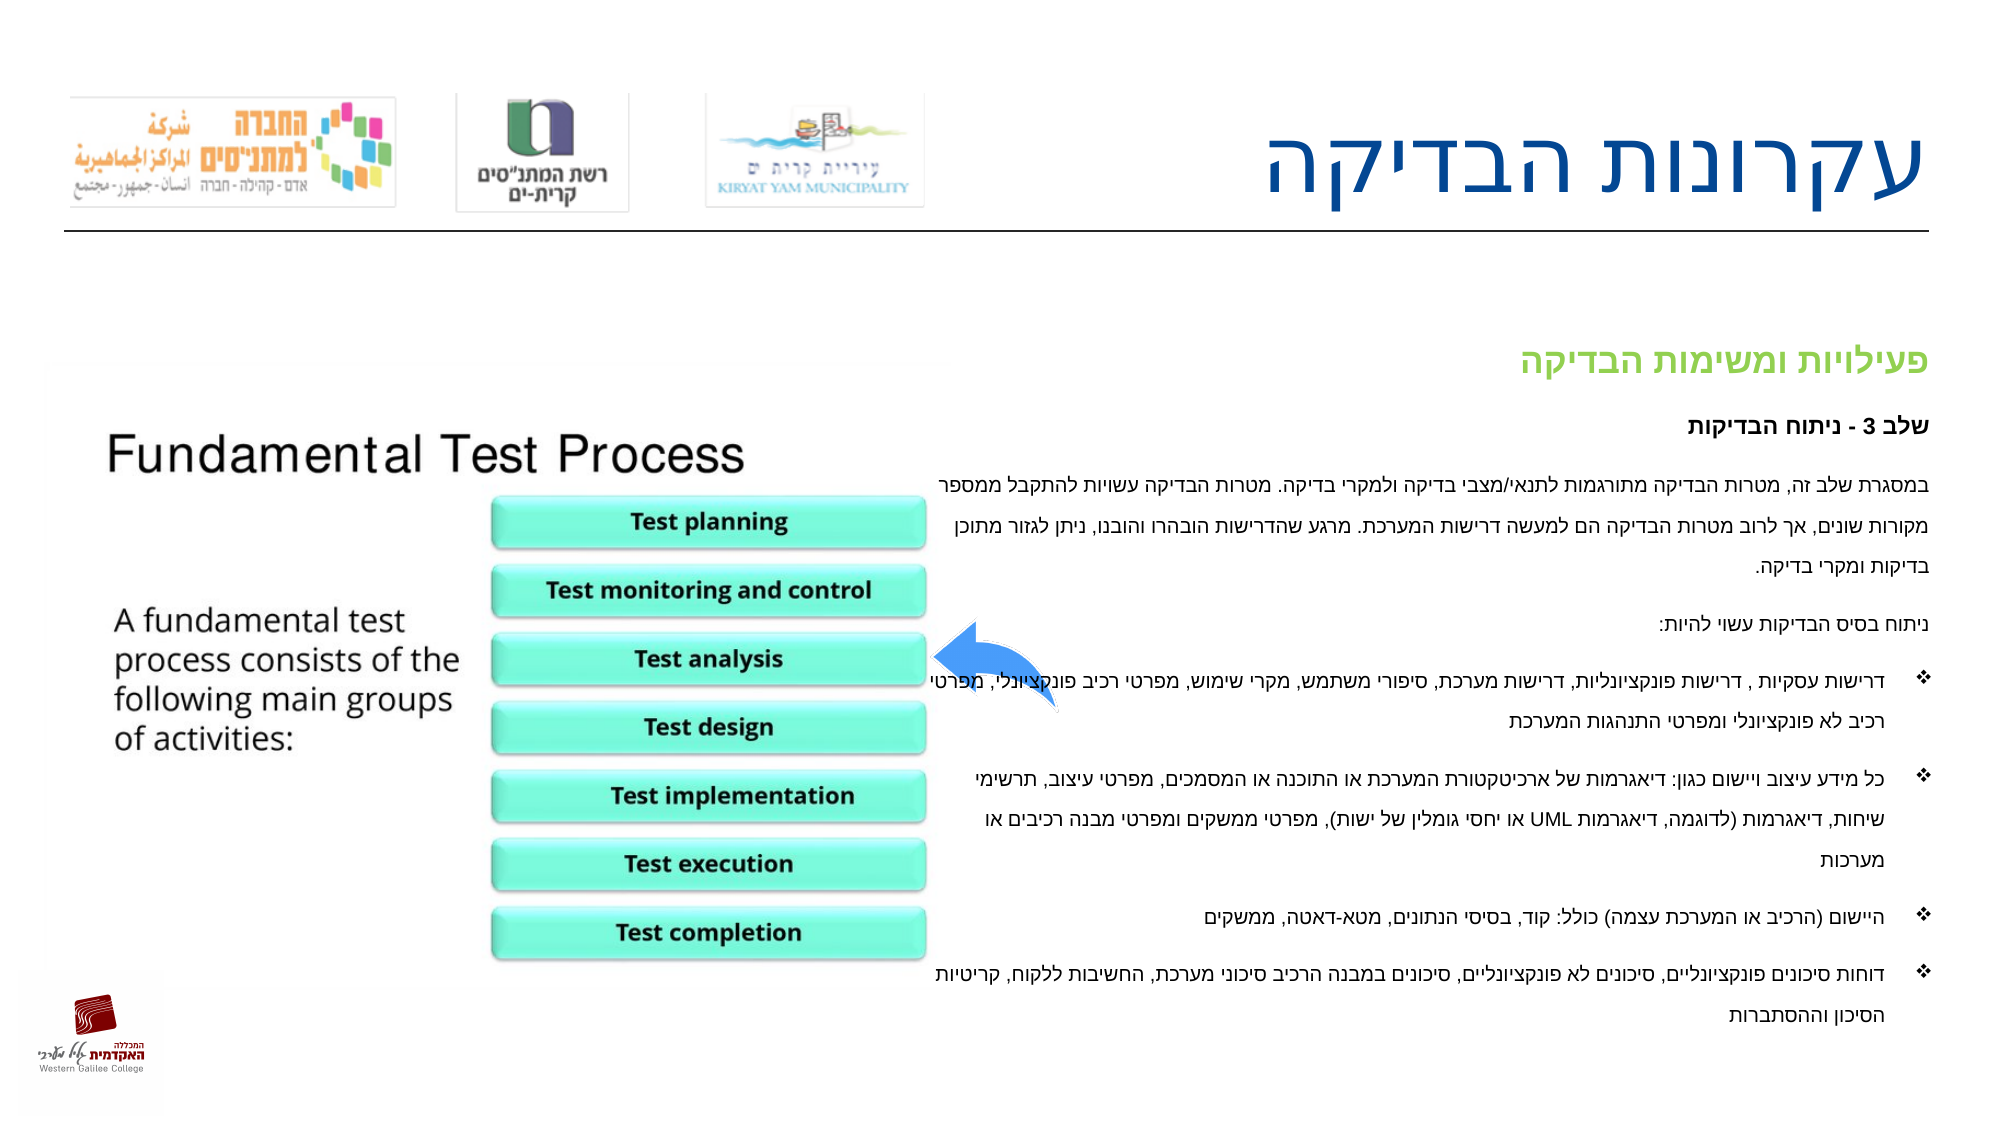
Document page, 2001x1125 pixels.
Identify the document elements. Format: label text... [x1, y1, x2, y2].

title עקרונות הבדיקה [64, 55, 1930, 221]
text_box פעילויות ומשימות הבדיקה שלב 3 - ניתוח הבדיקות במסגרת שלב זה, מטרות הבדיקה מתורגמות לתנאי/מצבי בדיקה ולמקרי בדיקה. מטרות הבדיקה עשויות להתקבל ממספר מקורות שונים, אך לרוב מטרות הבדיקה הם למעשה דרישות המערכת. מרגע שהדרישות הובהרו והובנו, ניתן לגזור מתוכן בדיקות ומקרי בדיקה. ניתוח בסיס הבדיקות עשוי להיות: דרישות עסקיות , דרישות פונקציונליות, דרישות מערכת, סיפורי משתמש, מקרי שימוש, מפרטי רכיב פונקציונלי, מפרטי רכיב לא פונקציונלי ומפרטי התנהגות המערכת כל מידע עיצוב ויישום כגון: דיאגרמות של ארכיטקטורת המערכת או התוכנה או המסמכים, מפרטי עיצוב, תרשימי שיחות, דיאגרמות (לדוגמה, דיאגרמות UML או יחסי גומלין של ישות), מפרטי ממשקים ומפרטי מבנה רכיבים או מערכות היישום (הרכיב או המערכת עצמה) כולל: קוד, בסיסי הנתונים, מטא-דאטה, ממשקים דוחות סיכונים פונקציונליים, סיכונים לא פונקציונליים, סיכונים במבנה הרכיב סיכוני מערכת, החשיבות ללקוח, קריטיות הסיכון וההסתברות [924, 309, 1930, 1043]
picture [70, 93, 925, 213]
picture [18, 362, 1070, 1116]
